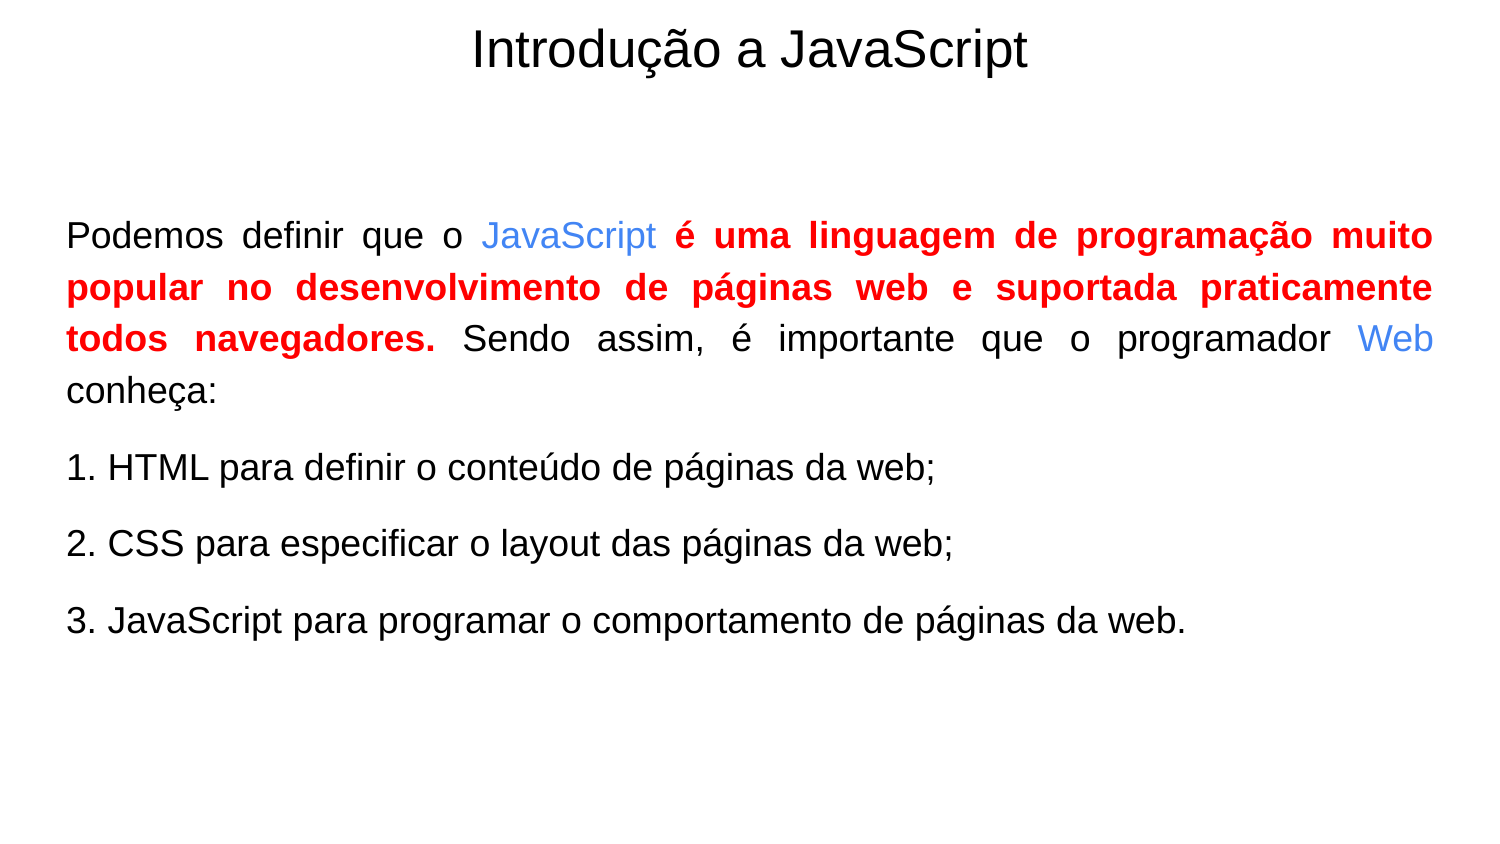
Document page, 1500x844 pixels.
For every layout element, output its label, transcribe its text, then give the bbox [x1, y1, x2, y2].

title Introdução a JavaScript [51, 0, 1449, 94]
list Podemos definir que o JavaScript é uma linguagem de programação muito popular no desenvolvimento de páginas web e suportada praticamente todos navegadores. Sendo assim, é importante que o programador Web conheça: 1. HTML para definir o conteúdo de páginas da web; 2. CSS para especificar o layout das páginas da web; 3. JavaScript para programar o comportamento de páginas da web. [51, 189, 1449, 750]
